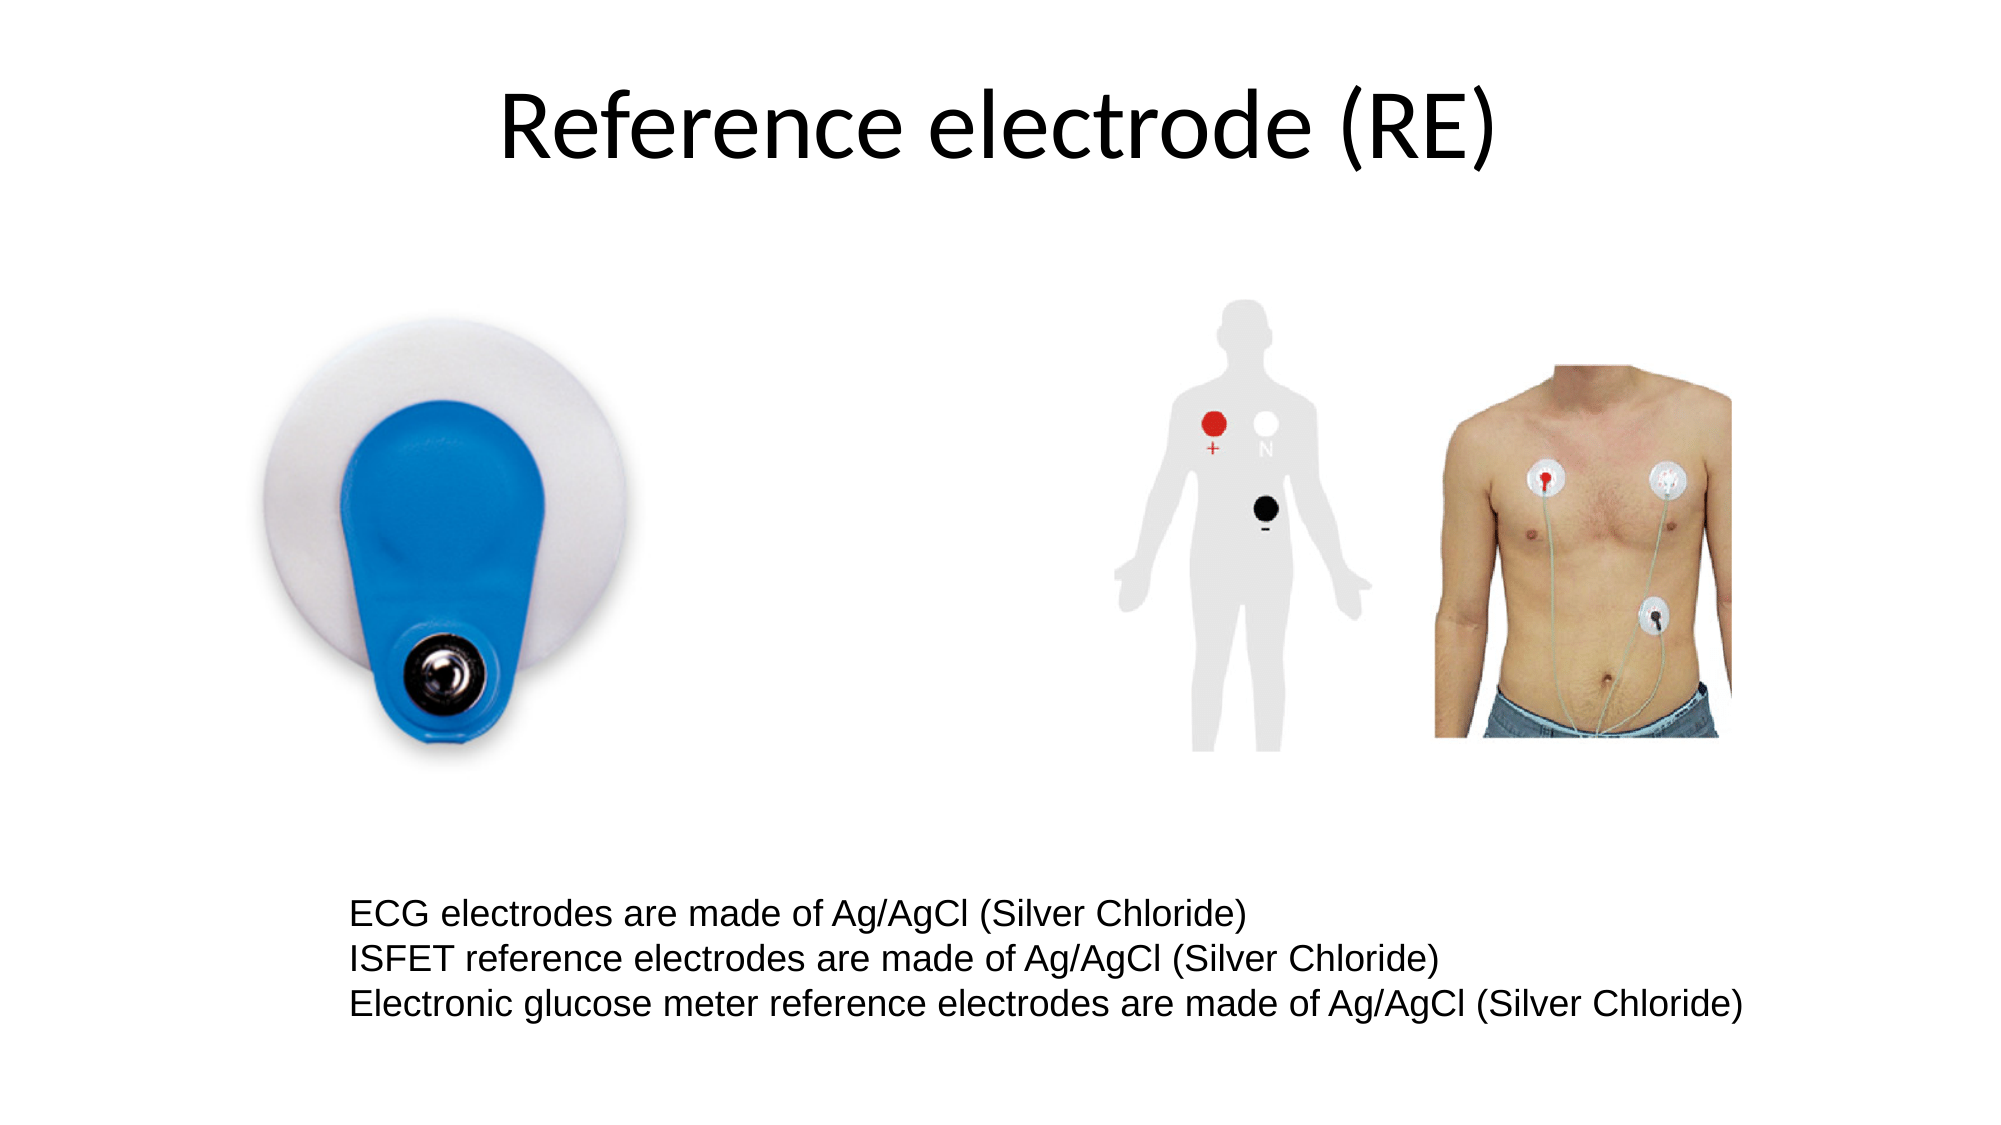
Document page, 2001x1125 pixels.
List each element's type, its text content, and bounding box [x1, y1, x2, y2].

text_box ECG electrodes are made of Ag/AgCl (Silver Chloride) ISFET reference electrodes are made of Ag/AgCl (Silver Chloride) Electronic glucose meter reference electrodes are made of Ag/AgCl (Silver Chloride) [334, 881, 1760, 1032]
picture [154, 243, 736, 824]
text_box Reference electrode (RE) [0, 50, 2000, 186]
picture [1022, 298, 1824, 769]
